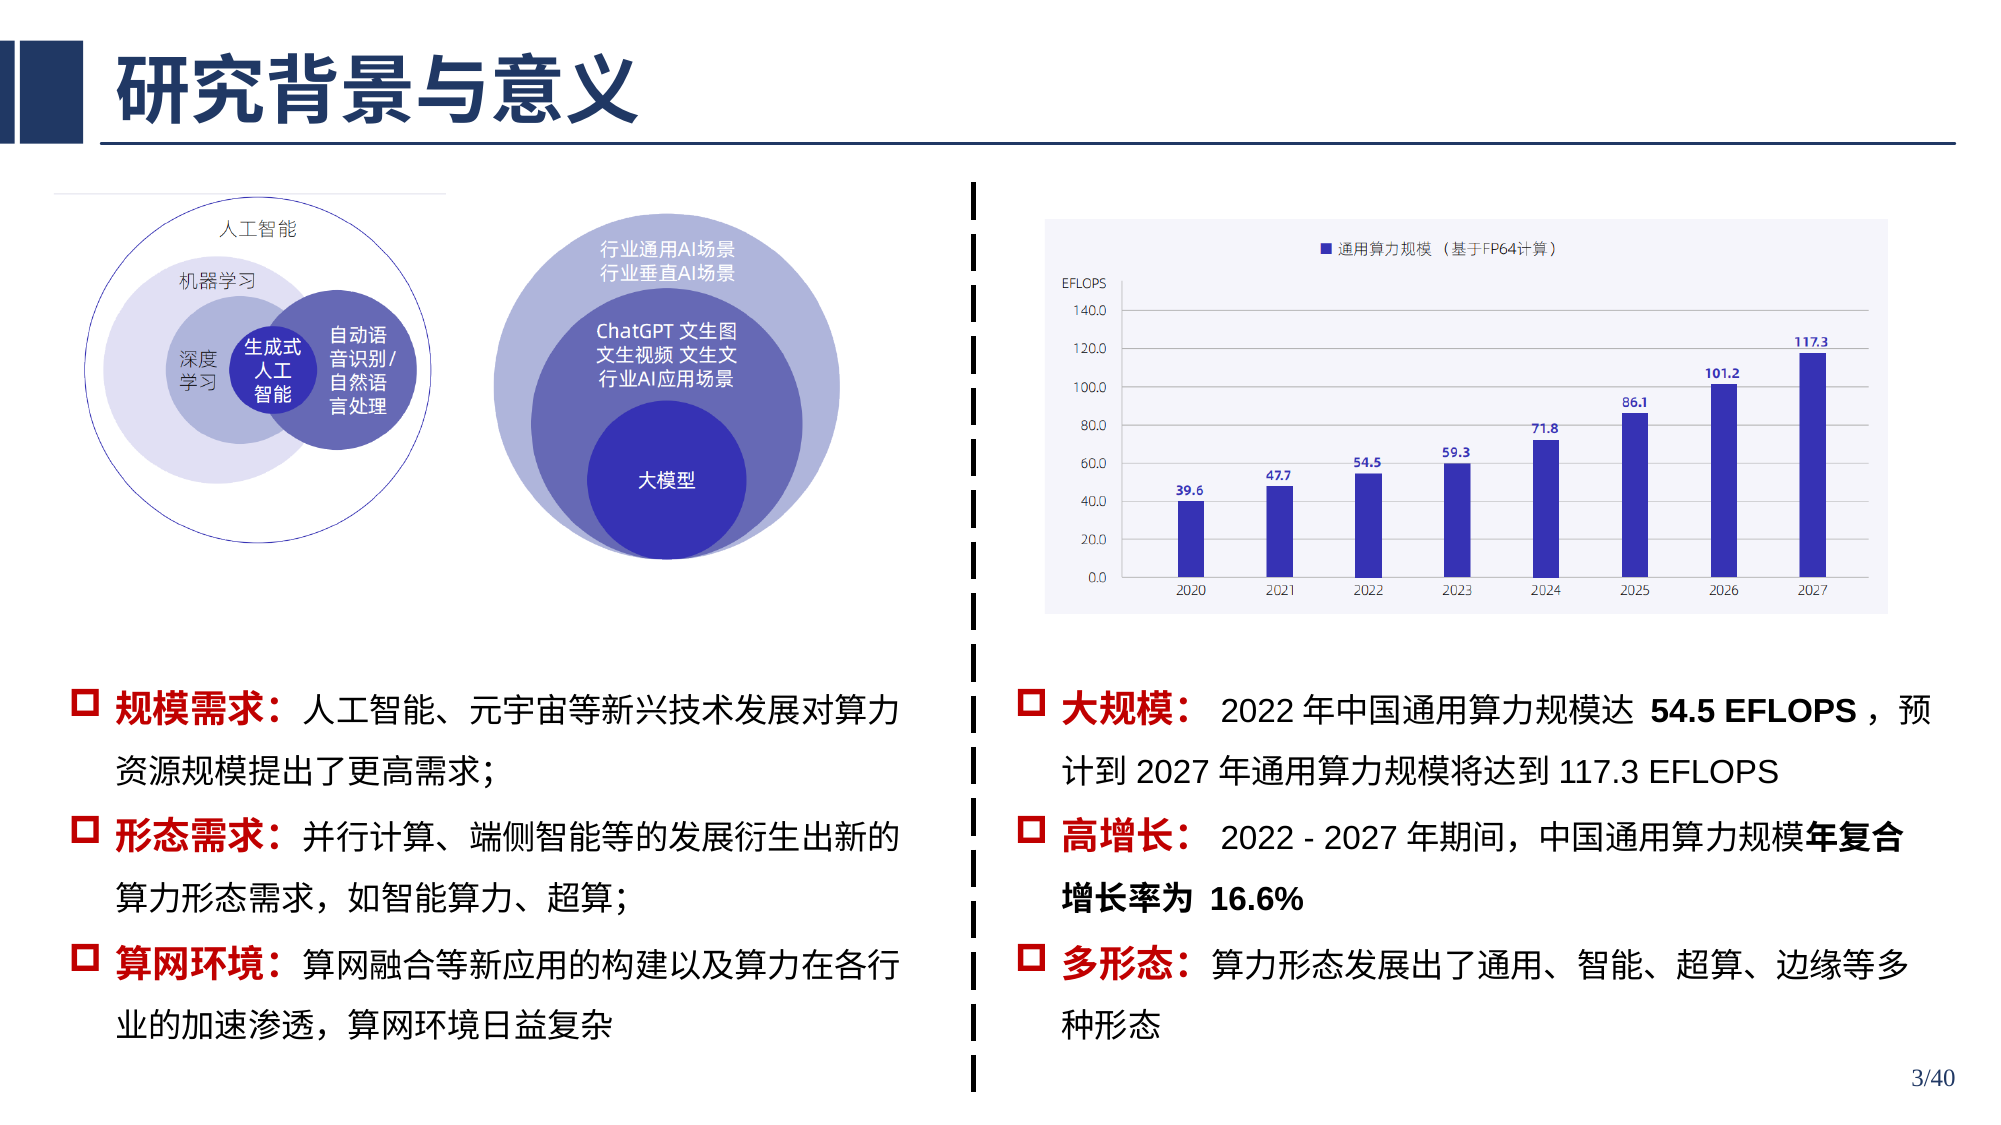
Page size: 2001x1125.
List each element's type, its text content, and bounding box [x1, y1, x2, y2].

title 研究背景与意义 [100, 33, 1191, 154]
picture [462, 197, 855, 560]
picture [53, 193, 446, 556]
text_box 大规模：2022年中国通用算力规模达 54.5 EFLOPS，预计到2027年通用算力规模将达到117.3 EFLOPS 高增长：2022 - 2027年期间，中国通用算力规模年复合增长率为 16.6% 多形态：算力形态发展出了通用、智能、超算、边缘等多种形态 [999, 654, 1950, 1052]
picture [1044, 219, 1888, 614]
text_box 规模需求：人工智能、元宇宙等新兴技术发展对算力资源规模提出了更高需求； 形态需求：并行计算、端侧智能等的发展衍生出新的算力形态需求，如智能算力、超算； 算网环境：算网融合等新应用的构建以及算力在各行业的加速渗透，算网环境日益复杂 [53, 654, 946, 1052]
slide_number 3/40 [1520, 1046, 1971, 1107]
